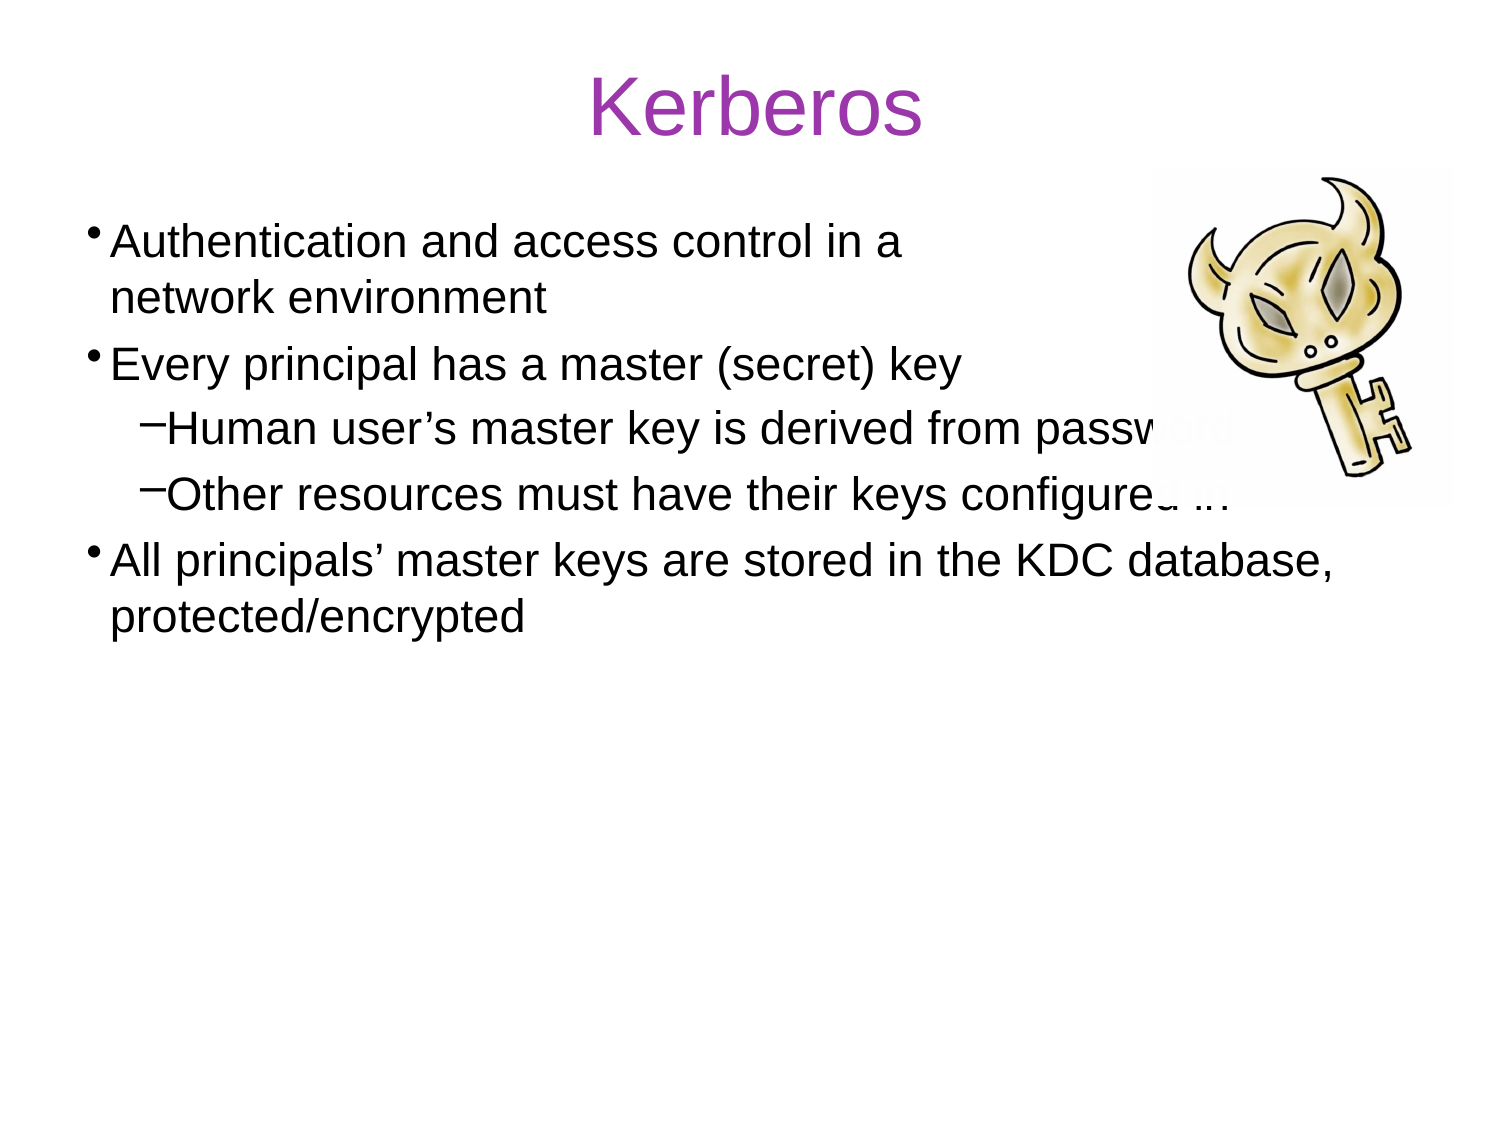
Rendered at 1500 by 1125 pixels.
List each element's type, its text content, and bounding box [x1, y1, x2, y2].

title Kerberos [52, 30, 1459, 174]
picture [1153, 168, 1454, 506]
list Authentication and access control in a network environment Every principal has a master (secret) key Human user’s master key is derived from password Other resources must have their keys configured in All principals’ master keys are stored in the KDC database, protected/encrypted [52, 196, 1459, 1059]
